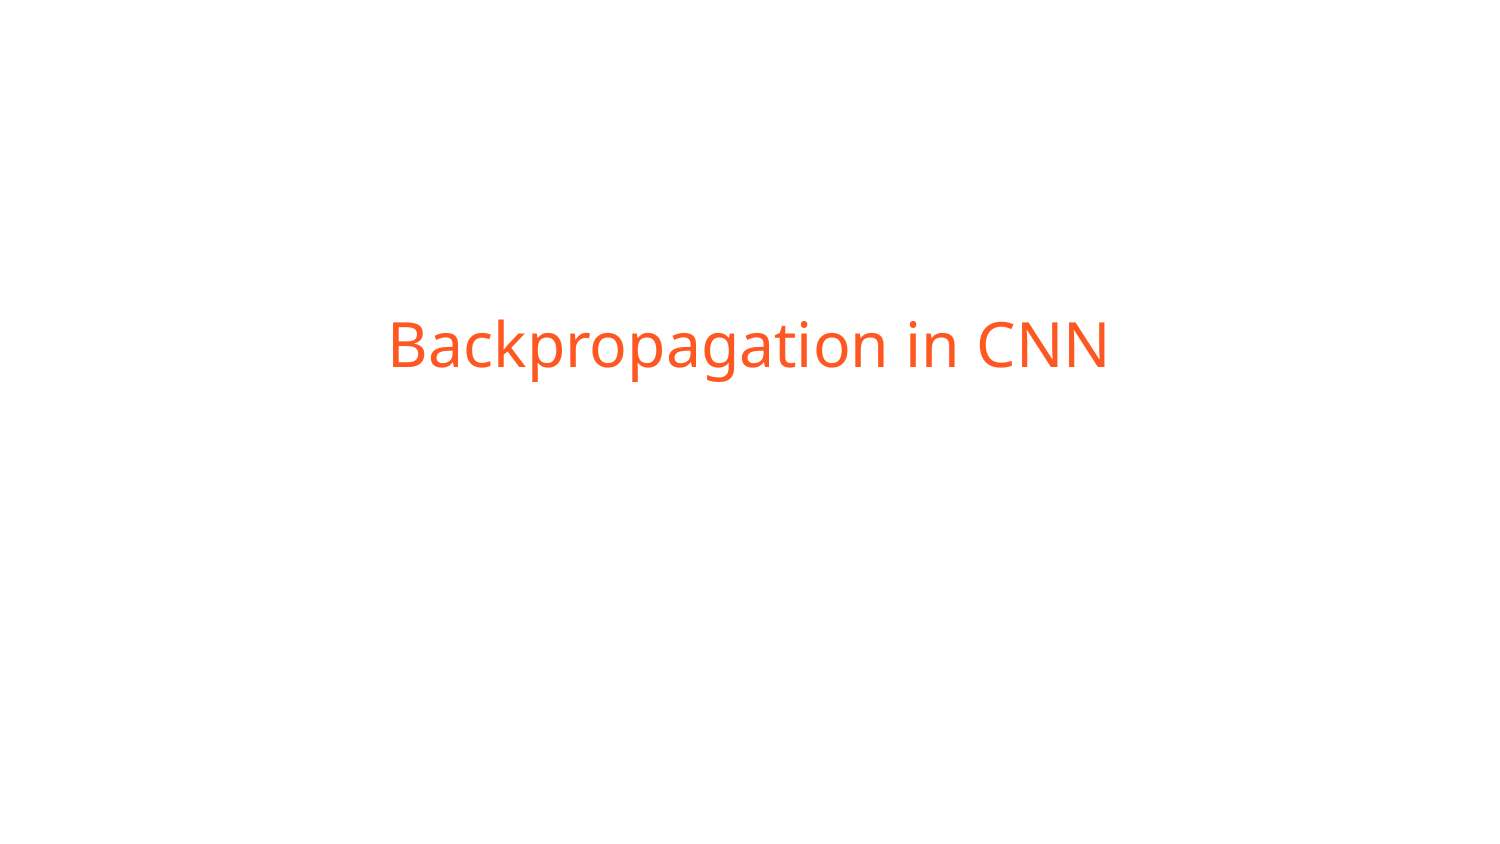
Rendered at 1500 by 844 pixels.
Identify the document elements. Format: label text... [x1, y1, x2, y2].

list Backpropagation in CNN [51, 290, 1449, 439]
